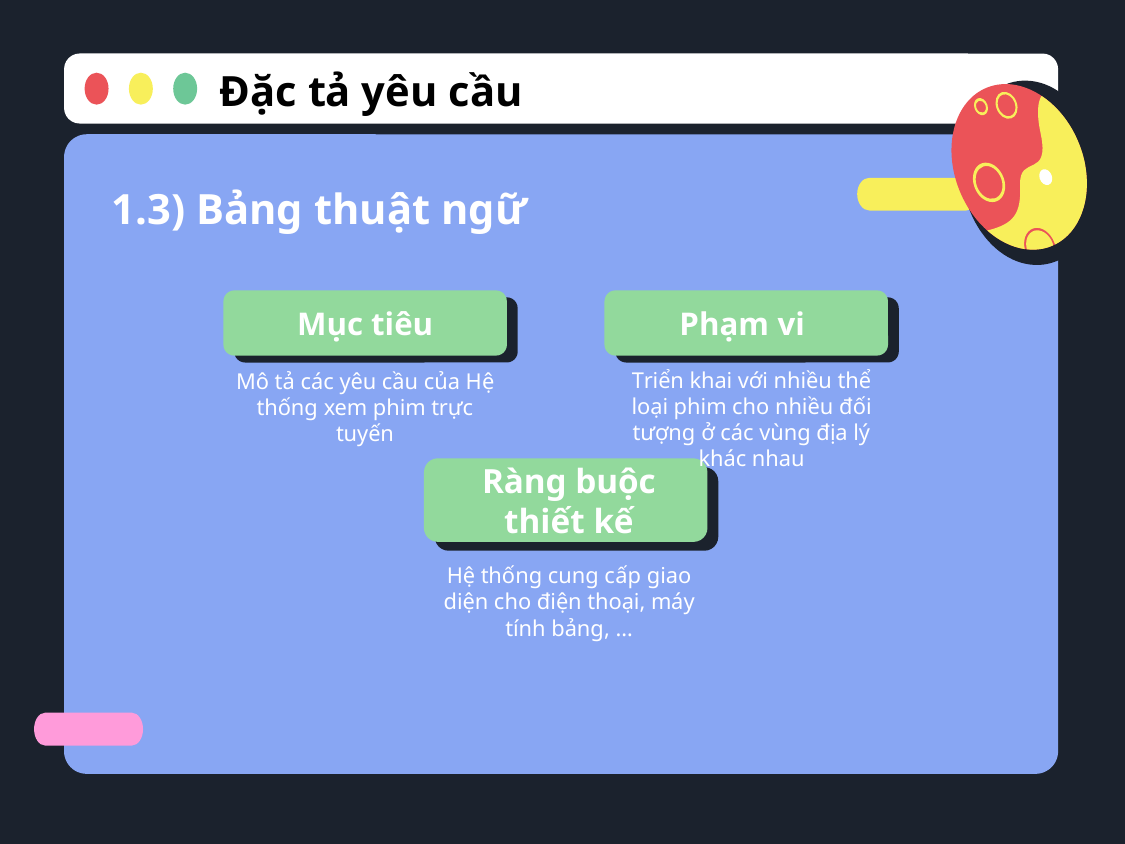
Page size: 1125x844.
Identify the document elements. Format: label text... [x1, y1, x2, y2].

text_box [223, 290, 518, 363]
subtitle Hệ thống cung cấp giao diện cho điện thoại, máy tính bảng, … [427, 558, 711, 621]
subtitle Mô tả các yêu cầu của Hệ thống xem phim trực tuyến [223, 371, 507, 426]
text_box Đặc tả yêu cầu [208, 42, 838, 137]
text_box 1.3) Bảng thuật ngữ [100, 160, 730, 255]
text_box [604, 290, 899, 363]
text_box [423, 458, 719, 551]
subtitle Triển khai với nhiều thể loại phim cho nhiều đối tượng ở các vùng địa lý khác nhau [609, 372, 894, 425]
